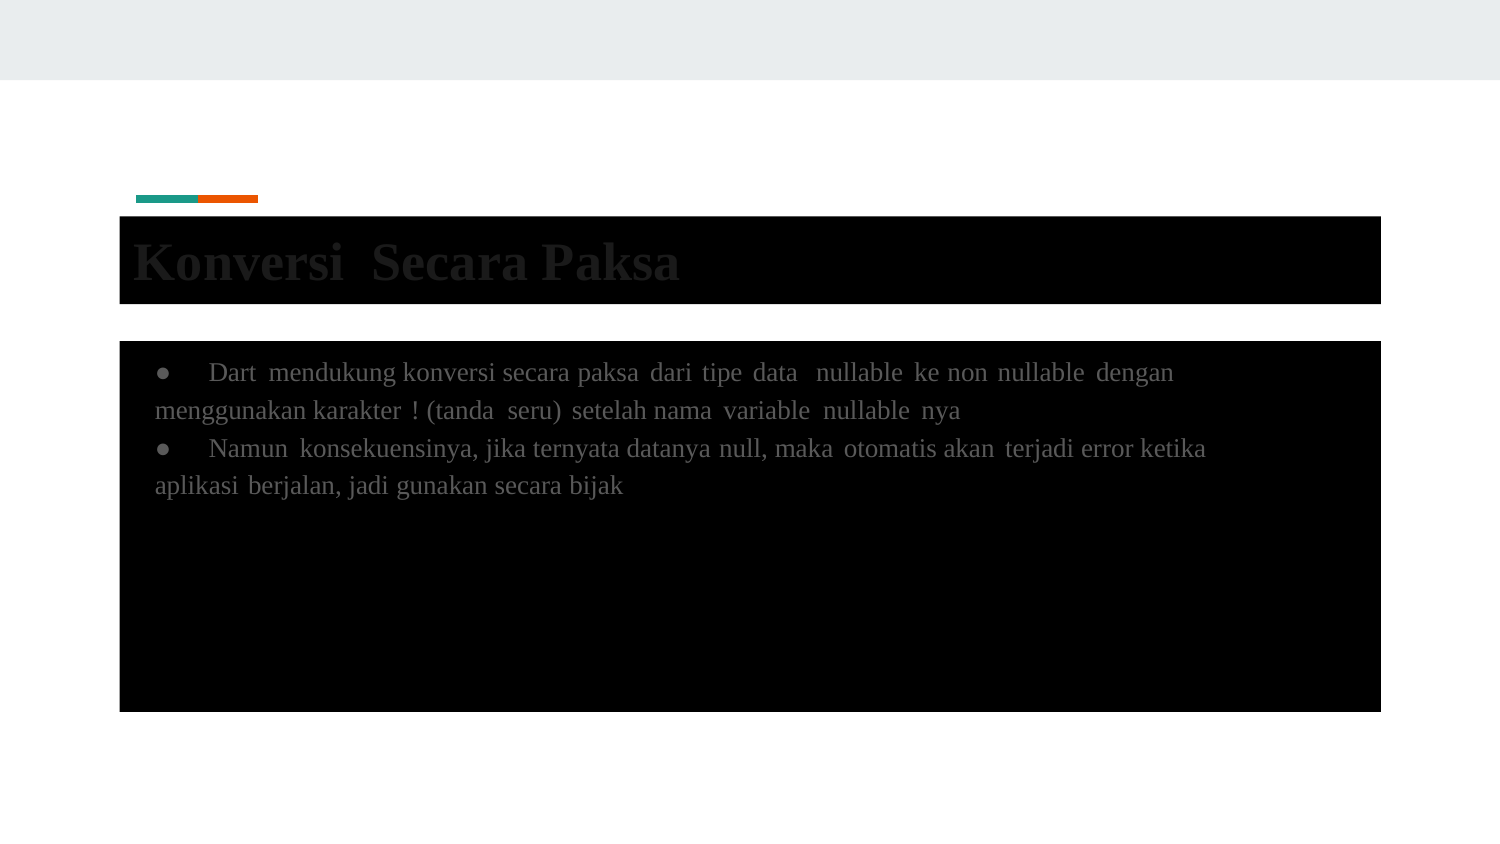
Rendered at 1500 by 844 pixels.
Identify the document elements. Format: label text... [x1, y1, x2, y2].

text_box Konversi Secara Paksa [119, 216, 1381, 305]
text_box [0, 0, 1500, 81]
text_box ● Dart mendukung konversi secara paksa dari tipe data nullable ke non nullable dengan menggunakan karakter ! (tanda seru) setelah nama variable nullable nya ● Namun konsekuensinya, jika ternyata datanya null, maka otomatis akan terjadi error ketika aplikasi berjalan, jadi gunakan secara bijak [119, 341, 1381, 712]
